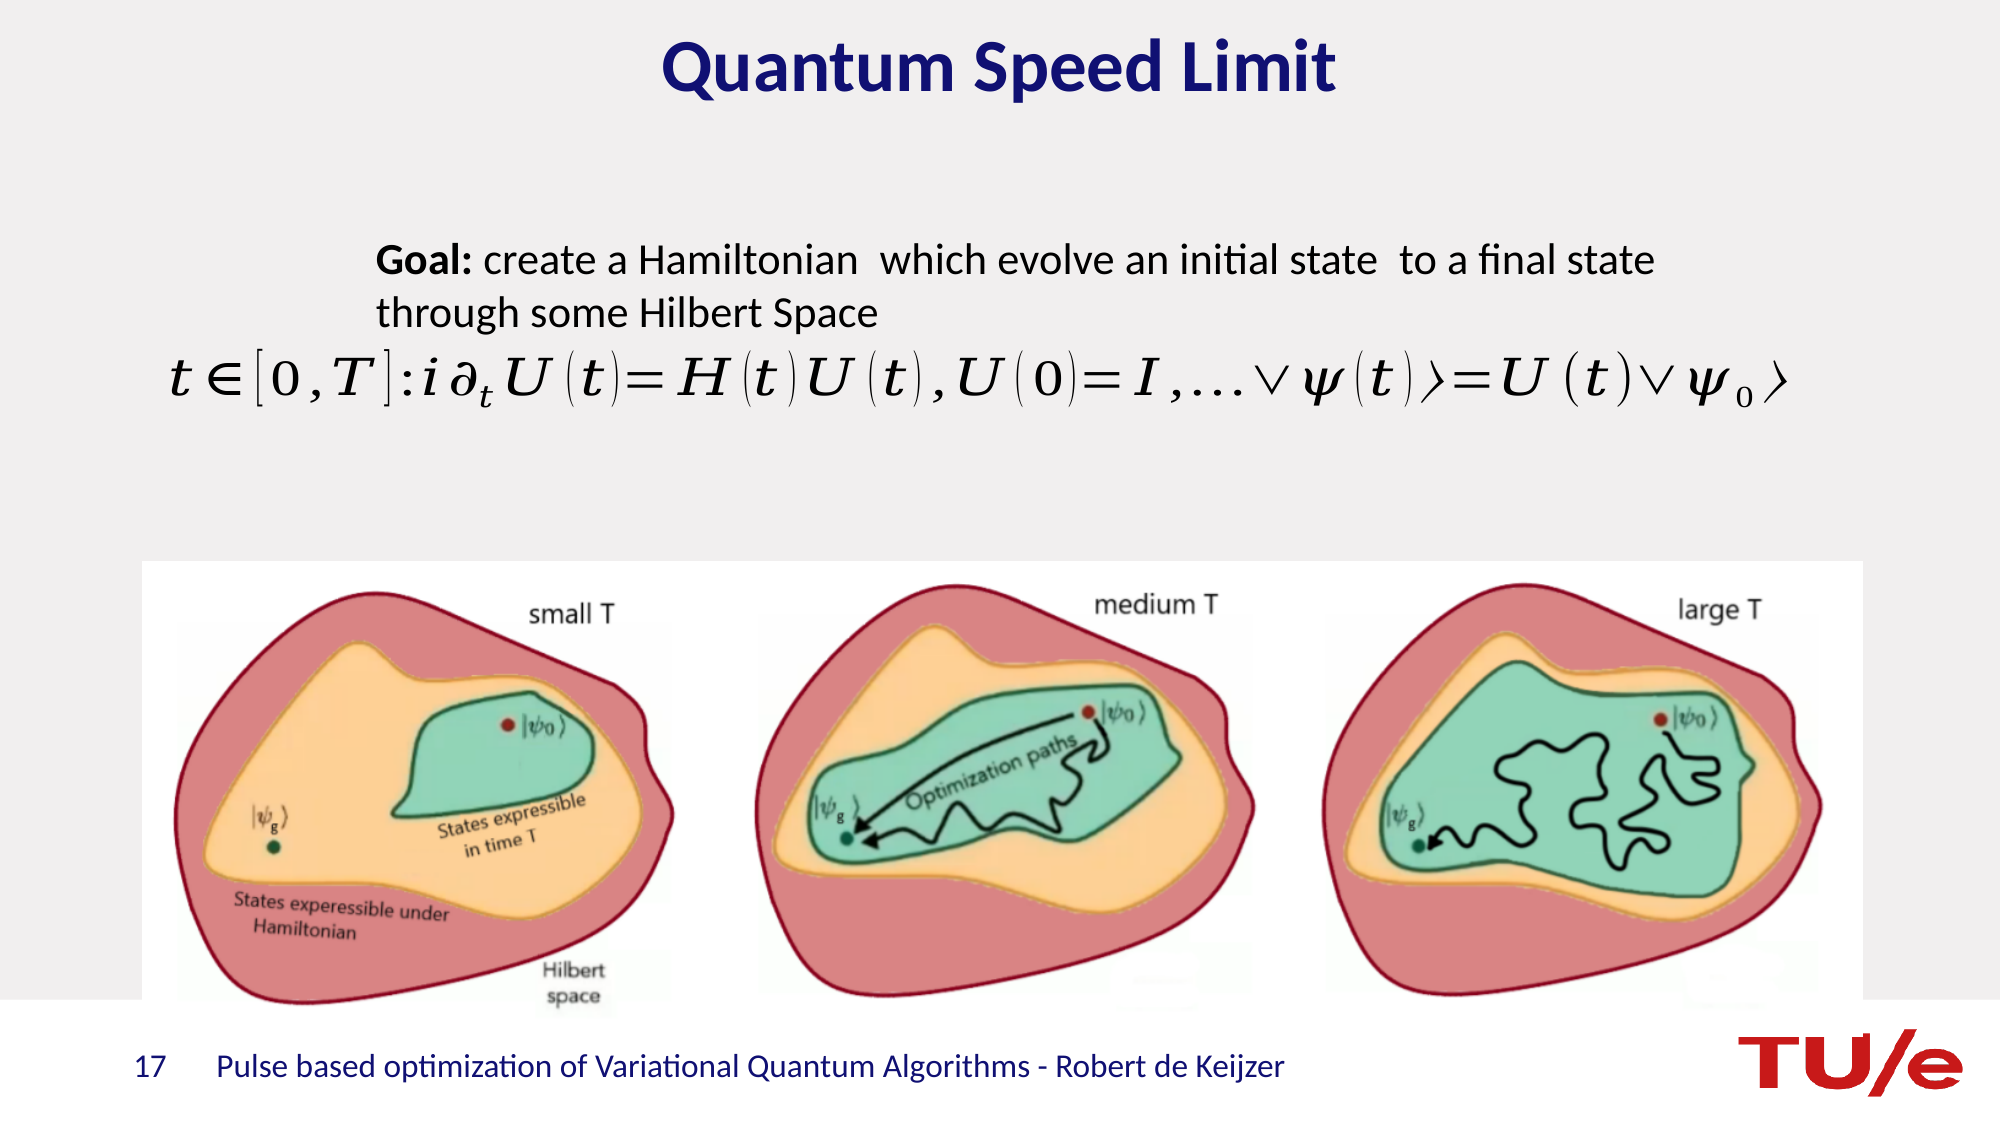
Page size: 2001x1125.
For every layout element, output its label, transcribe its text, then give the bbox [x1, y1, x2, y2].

slide_number 17 [133, 1044, 265, 1121]
picture [142, 561, 1984, 1113]
title Quantum Speed Limit [133, 31, 1867, 118]
footer Pulse based optimization of Variational Quantum Algorithms - Robert de Keijzer [216, 1043, 1689, 1121]
